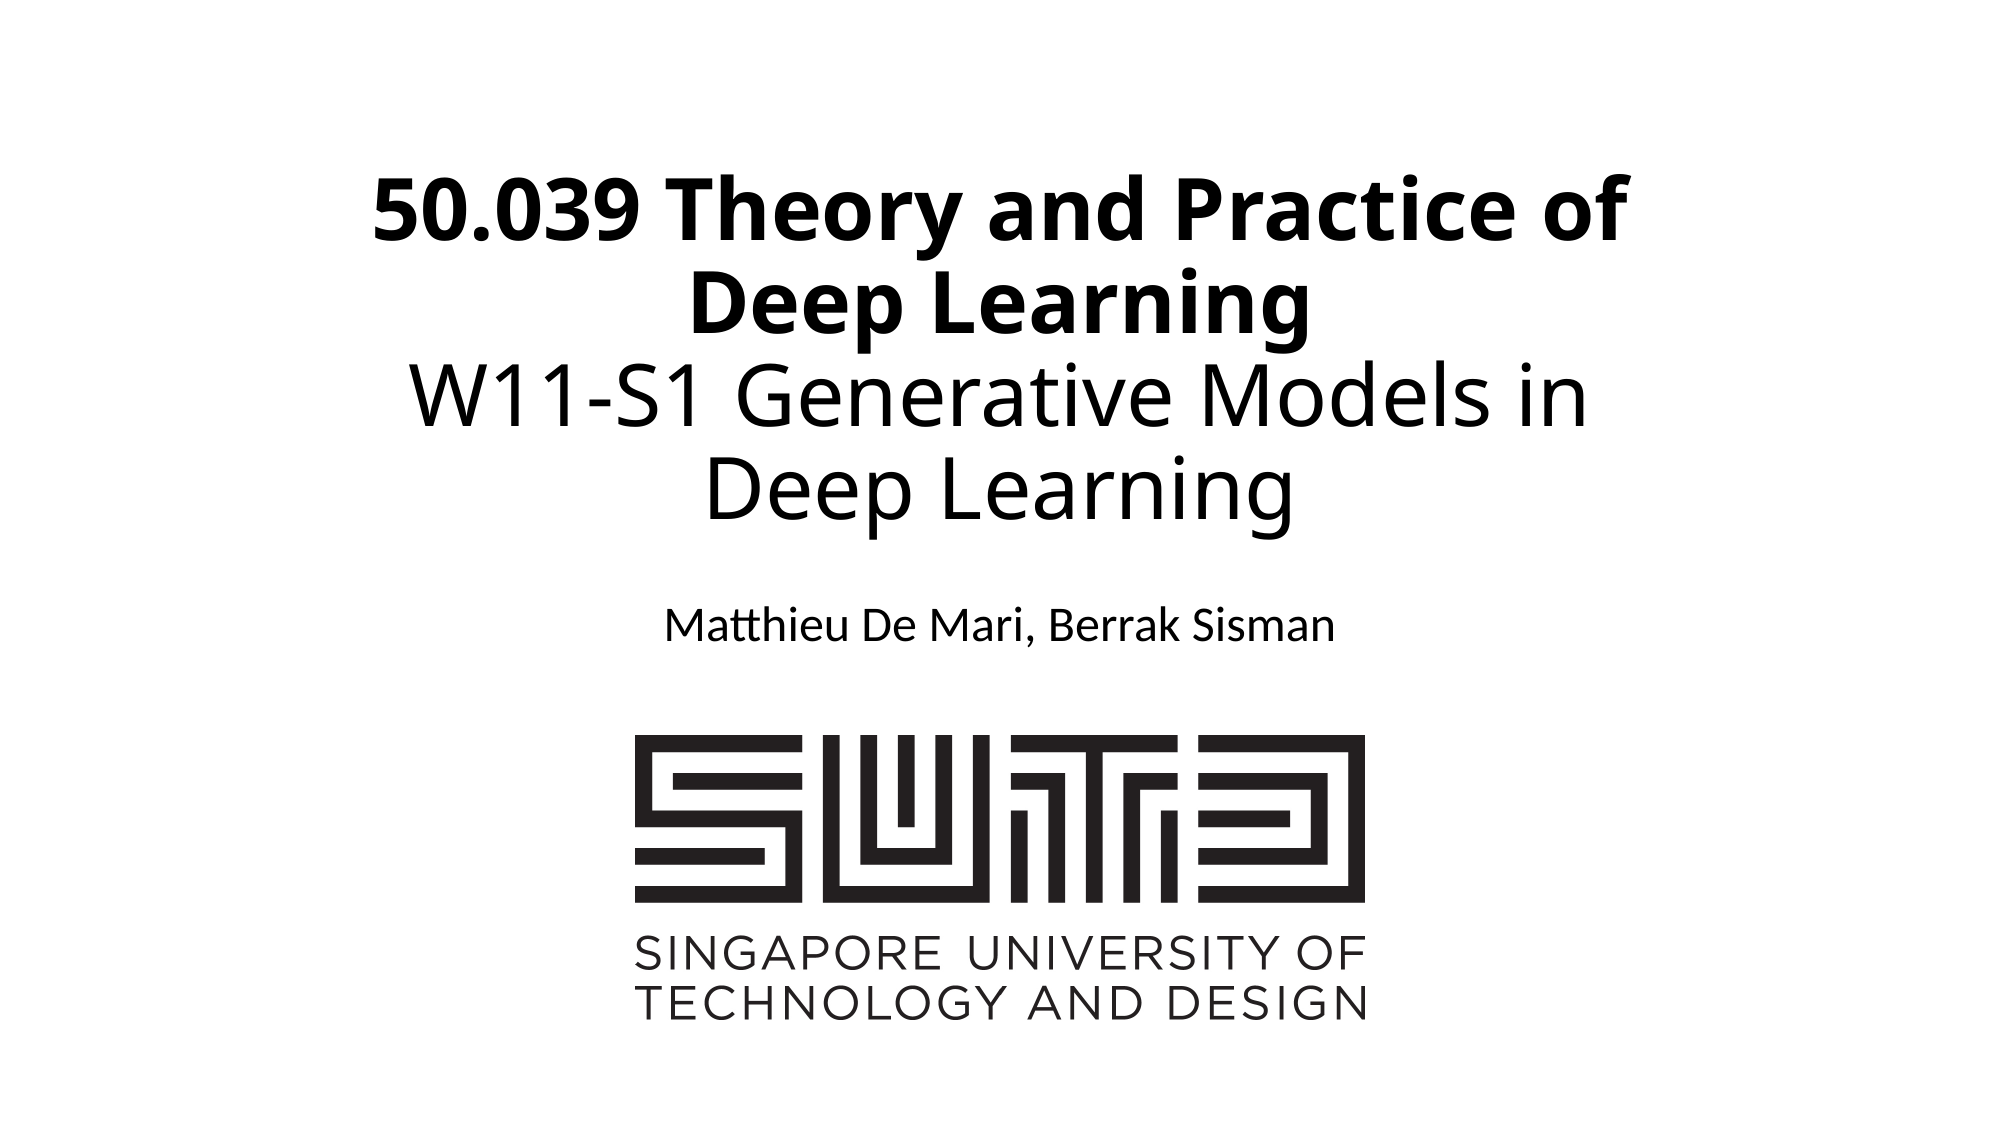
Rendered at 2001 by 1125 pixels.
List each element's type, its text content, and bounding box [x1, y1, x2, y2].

subtitle Matthieu De Mari, Berrak Sisman [249, 590, 1750, 863]
picture [635, 735, 1365, 1020]
title 50.039 Theory and Practice of Deep Learning W11-S1 Generative Models in Deep Learning [61, 154, 1939, 547]
